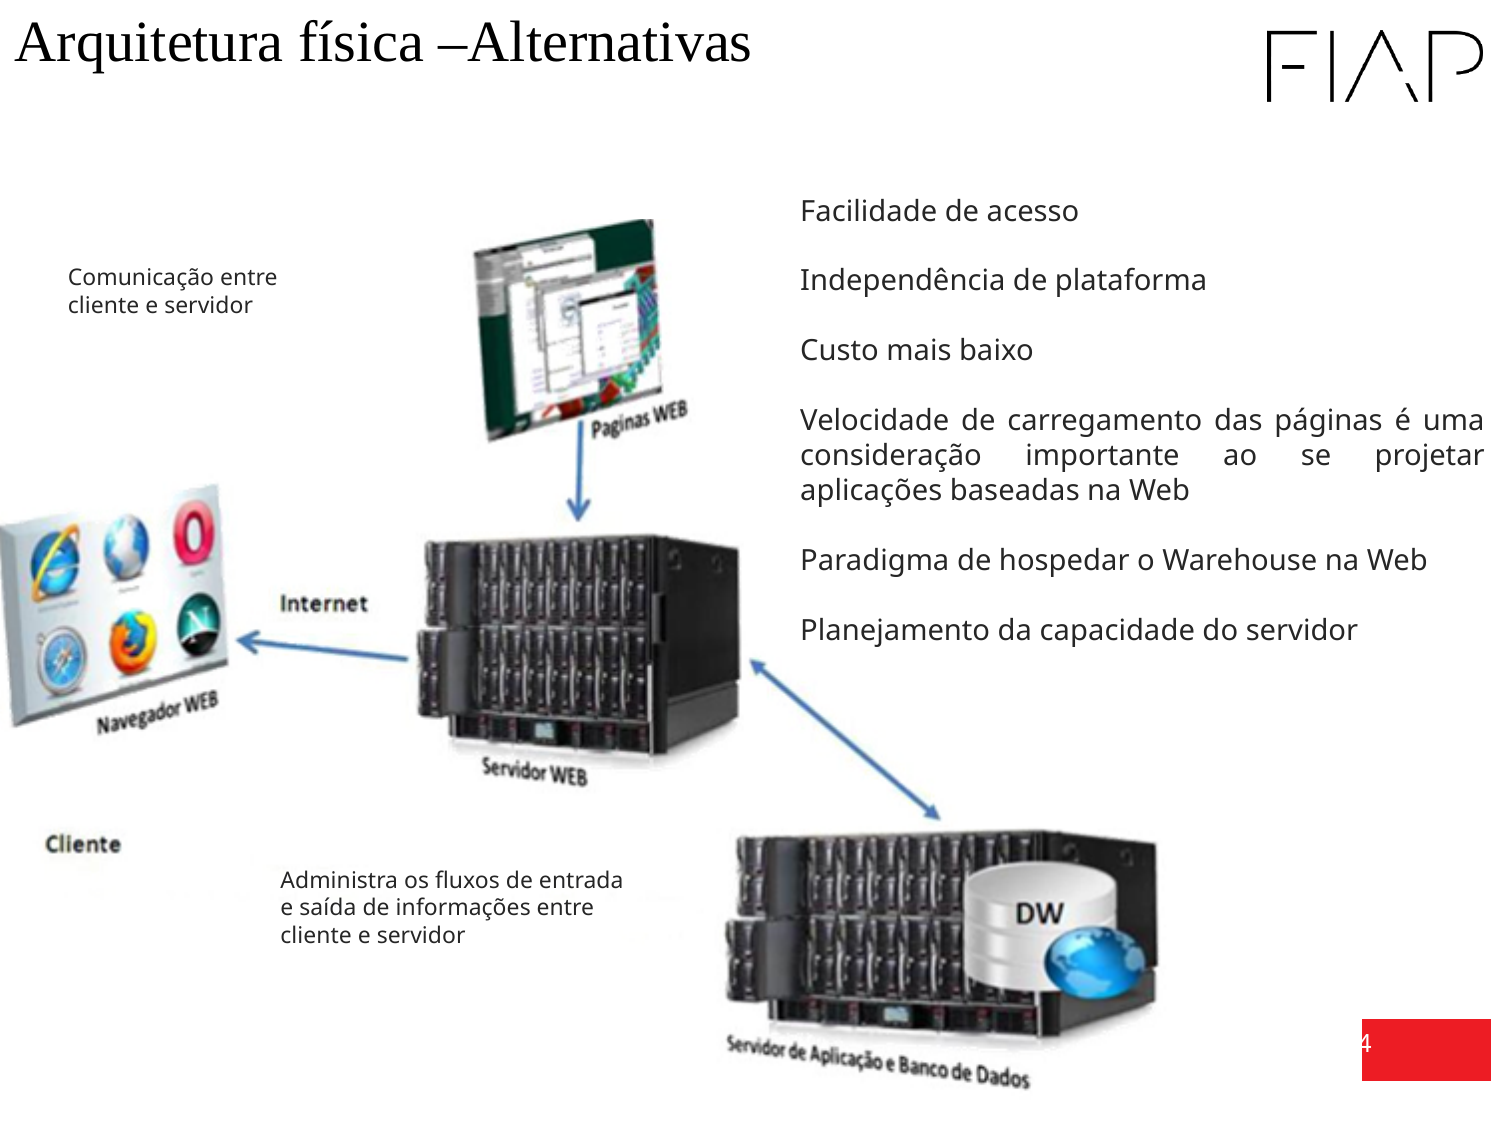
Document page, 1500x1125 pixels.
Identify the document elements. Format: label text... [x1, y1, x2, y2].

title Arquitetura física –Alternativas [0, 0, 1062, 115]
text_box Facilidade de acesso Independência de plataforma Custo mais baixo Velocidade de carregamento das páginas é uma consideração importante ao se projetar aplicações baseadas na Web Paradigma de hospedar o Warehouse na Web Planejamento da capacidade do servidor [785, 184, 1500, 654]
picture [0, 219, 1306, 1125]
picture [1362, 1019, 1491, 1081]
picture [1267, 30, 1483, 102]
